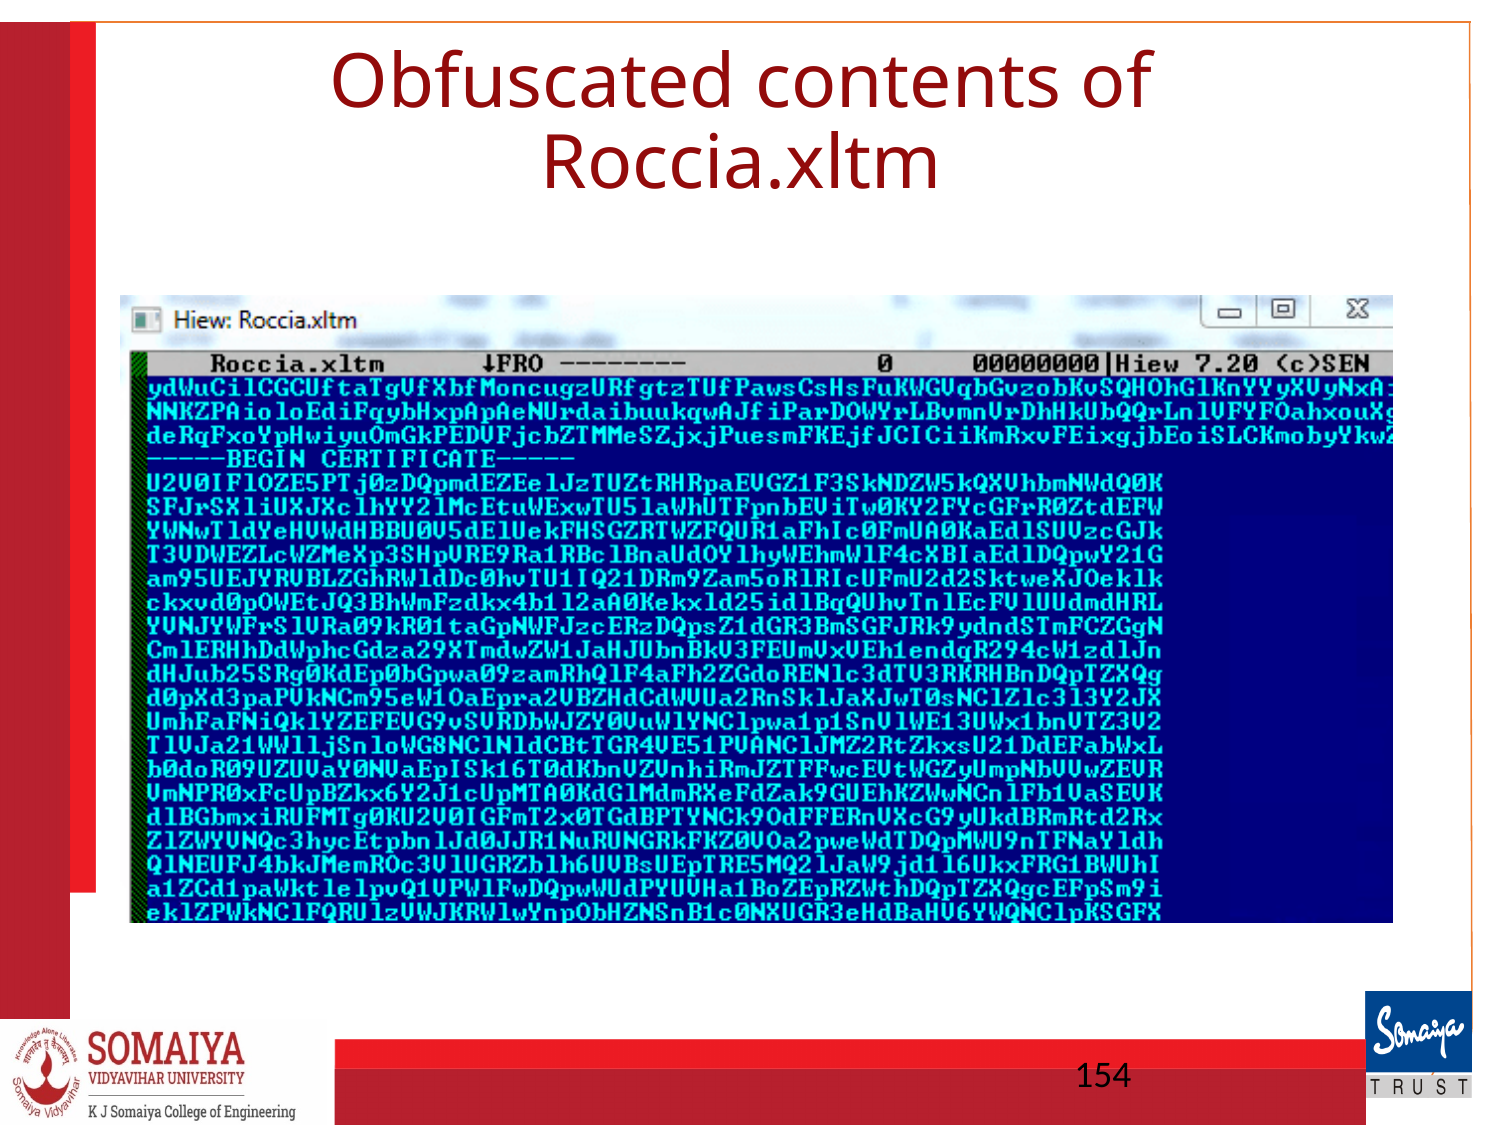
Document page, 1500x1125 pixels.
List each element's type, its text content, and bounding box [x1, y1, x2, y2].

picture [1007, 906, 1014, 915]
picture [0, 22, 327, 1125]
picture [335, 1040, 1365, 1125]
slide_number 154 [1059, 1042, 1397, 1103]
picture [119, 295, 1394, 924]
picture [1365, 991, 1472, 1098]
title Obfuscated contents of Roccia.xltm [134, 35, 1349, 179]
